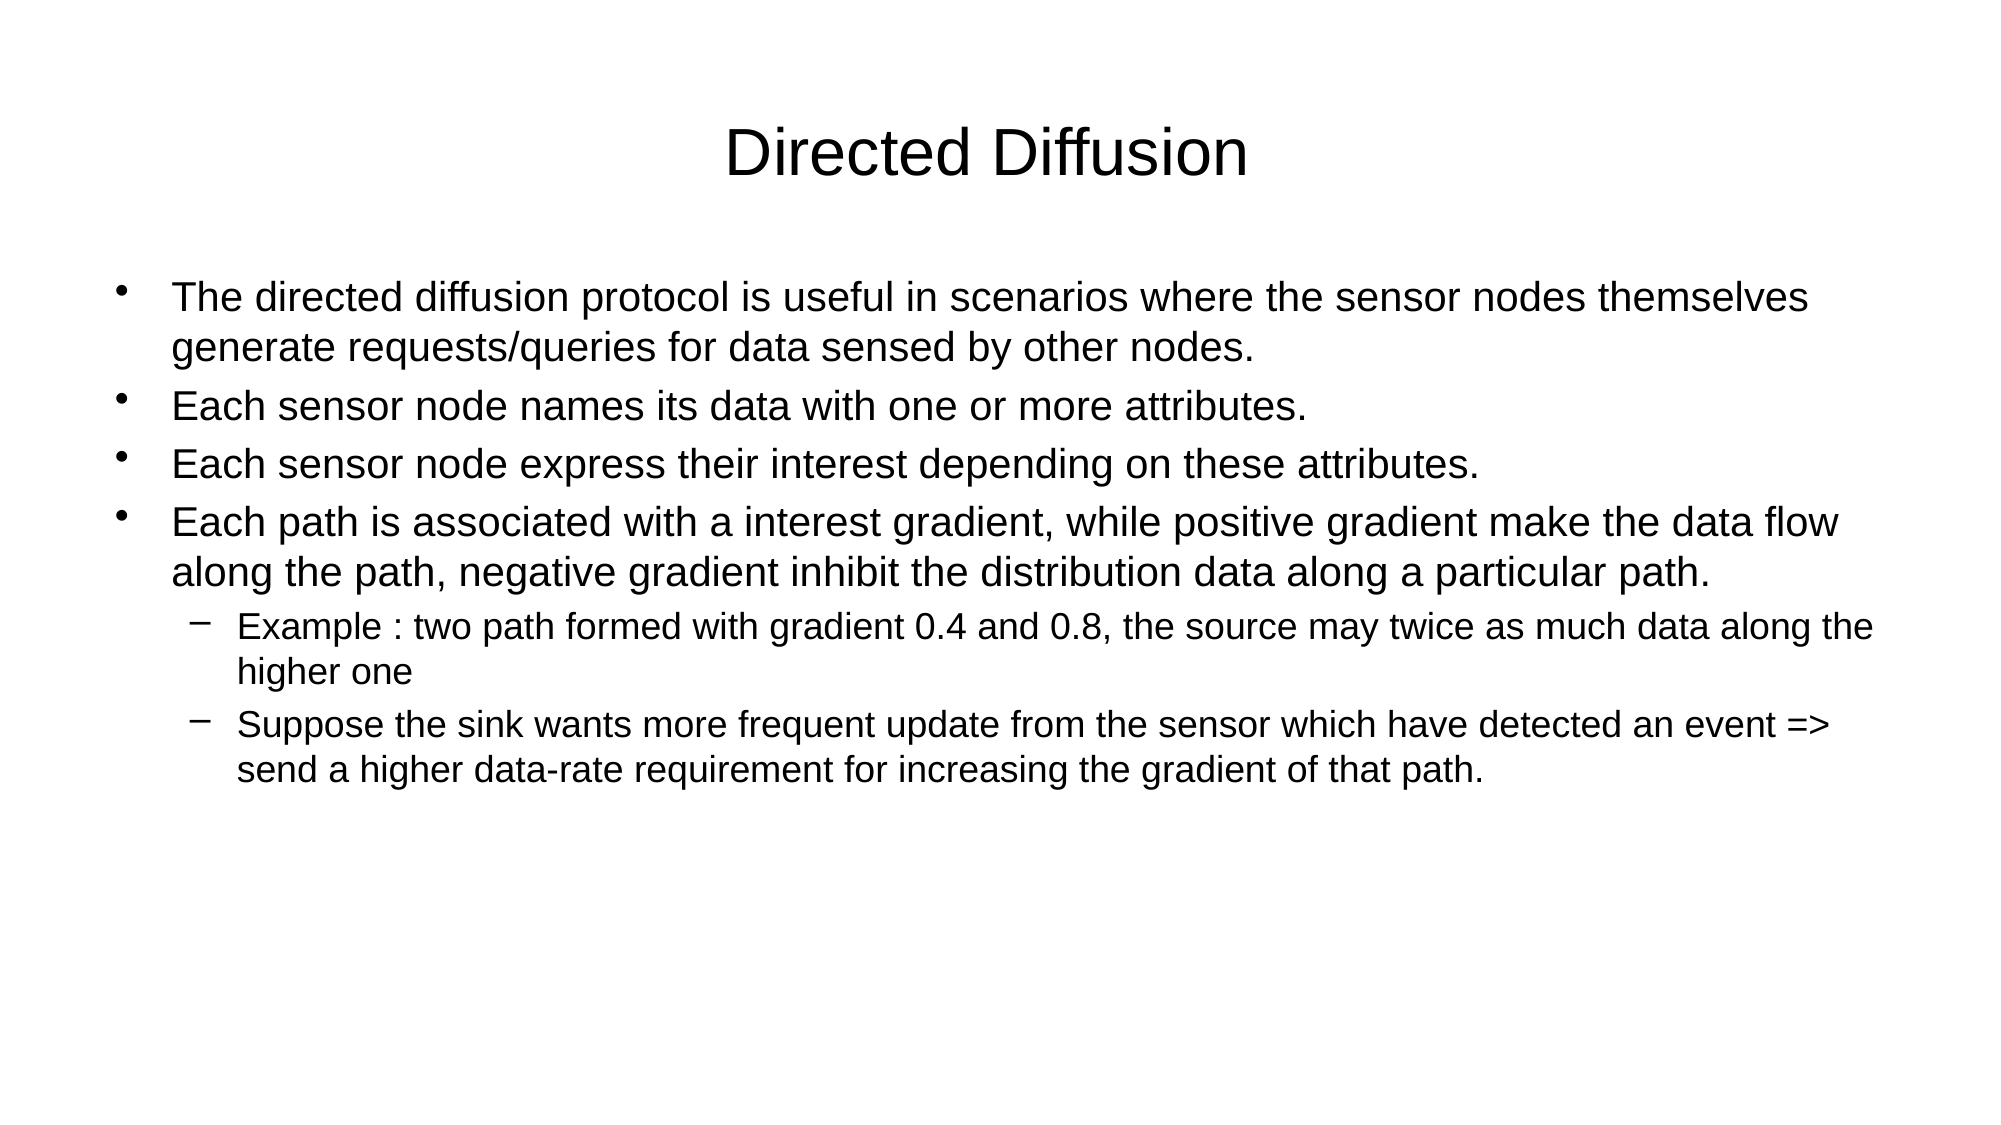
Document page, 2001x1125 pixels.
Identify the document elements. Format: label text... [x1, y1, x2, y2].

title Directed Diffusion [99, 44, 1901, 233]
list The directed diffusion protocol is useful in scenarios where the sensor nodes themselves generate requests/queries for data sensed by other nodes. Each sensor node names its data with one or more attributes. Each sensor node express their interest depending on these attributes. Each path is associated with a interest gradient, while positive gradient make the data flow along the path, negative gradient inhibit the distribution data along a particular path. Example : two path formed with gradient 0.4 and 0.8, the source may twice as much data along the higher one Suppose the sink wants more frequent update from the sensor which have detected an event => send a higher data-rate requirement for increasing the gradient of that path. [99, 262, 1901, 1006]
